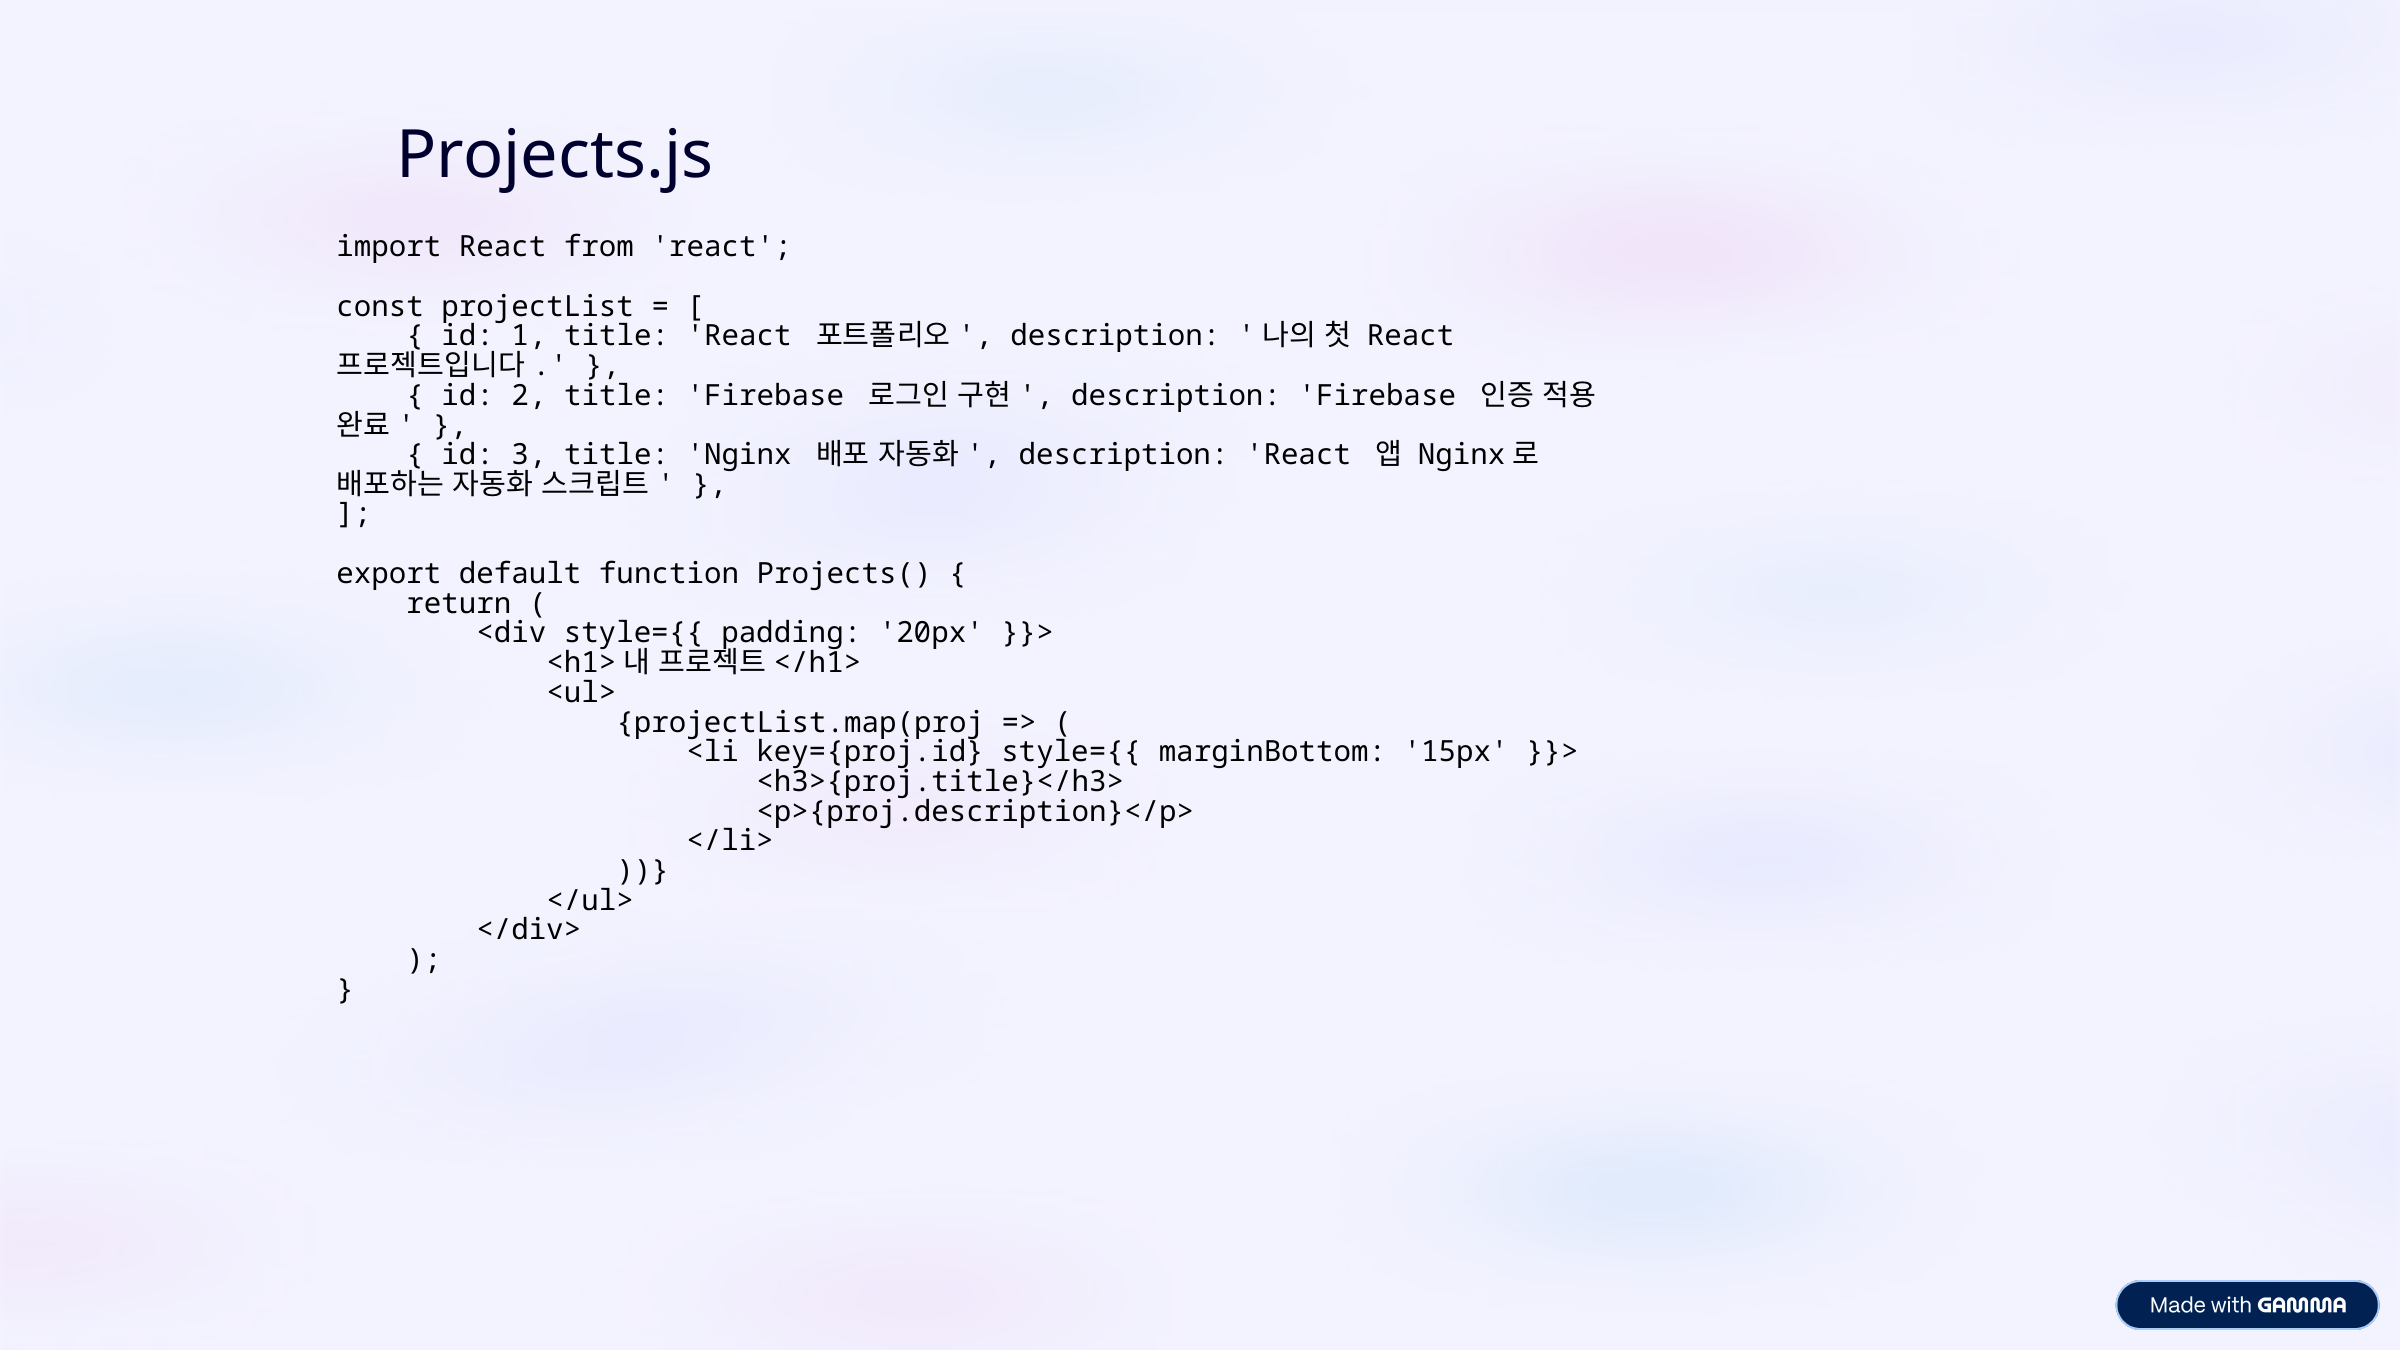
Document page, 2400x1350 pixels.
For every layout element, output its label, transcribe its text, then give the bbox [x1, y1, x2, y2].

text_box import React from 'react'; const projectList = [ { id: 1, title: 'React 포트폴리오', description: '나의 첫 React 프로젝트입니다.' }, { id: 2, title: 'Firebase 로그인 구현', description: 'Firebase 인증 적용 완료' }, { id: 3, title: 'Nginx 배포 자동화', description: 'React 앱 Nginx로 배포하는 자동화 스크립트' }, ]; export default function Projects() { return ( <div style={{ padding: '20px' }}> <h1>내 프로젝트</h1> <ul> {projectList.map(proj => ( <li key={proj.id} style={{ marginBottom: '15px' }}> <h3>{proj.title}</h3> <p>{proj.description}</p> </li> ))} </ul> </div> ); } [321, 225, 1613, 1072]
picture [2106, 1271, 2389, 1339]
text_box Projects.js [215, 76, 895, 168]
